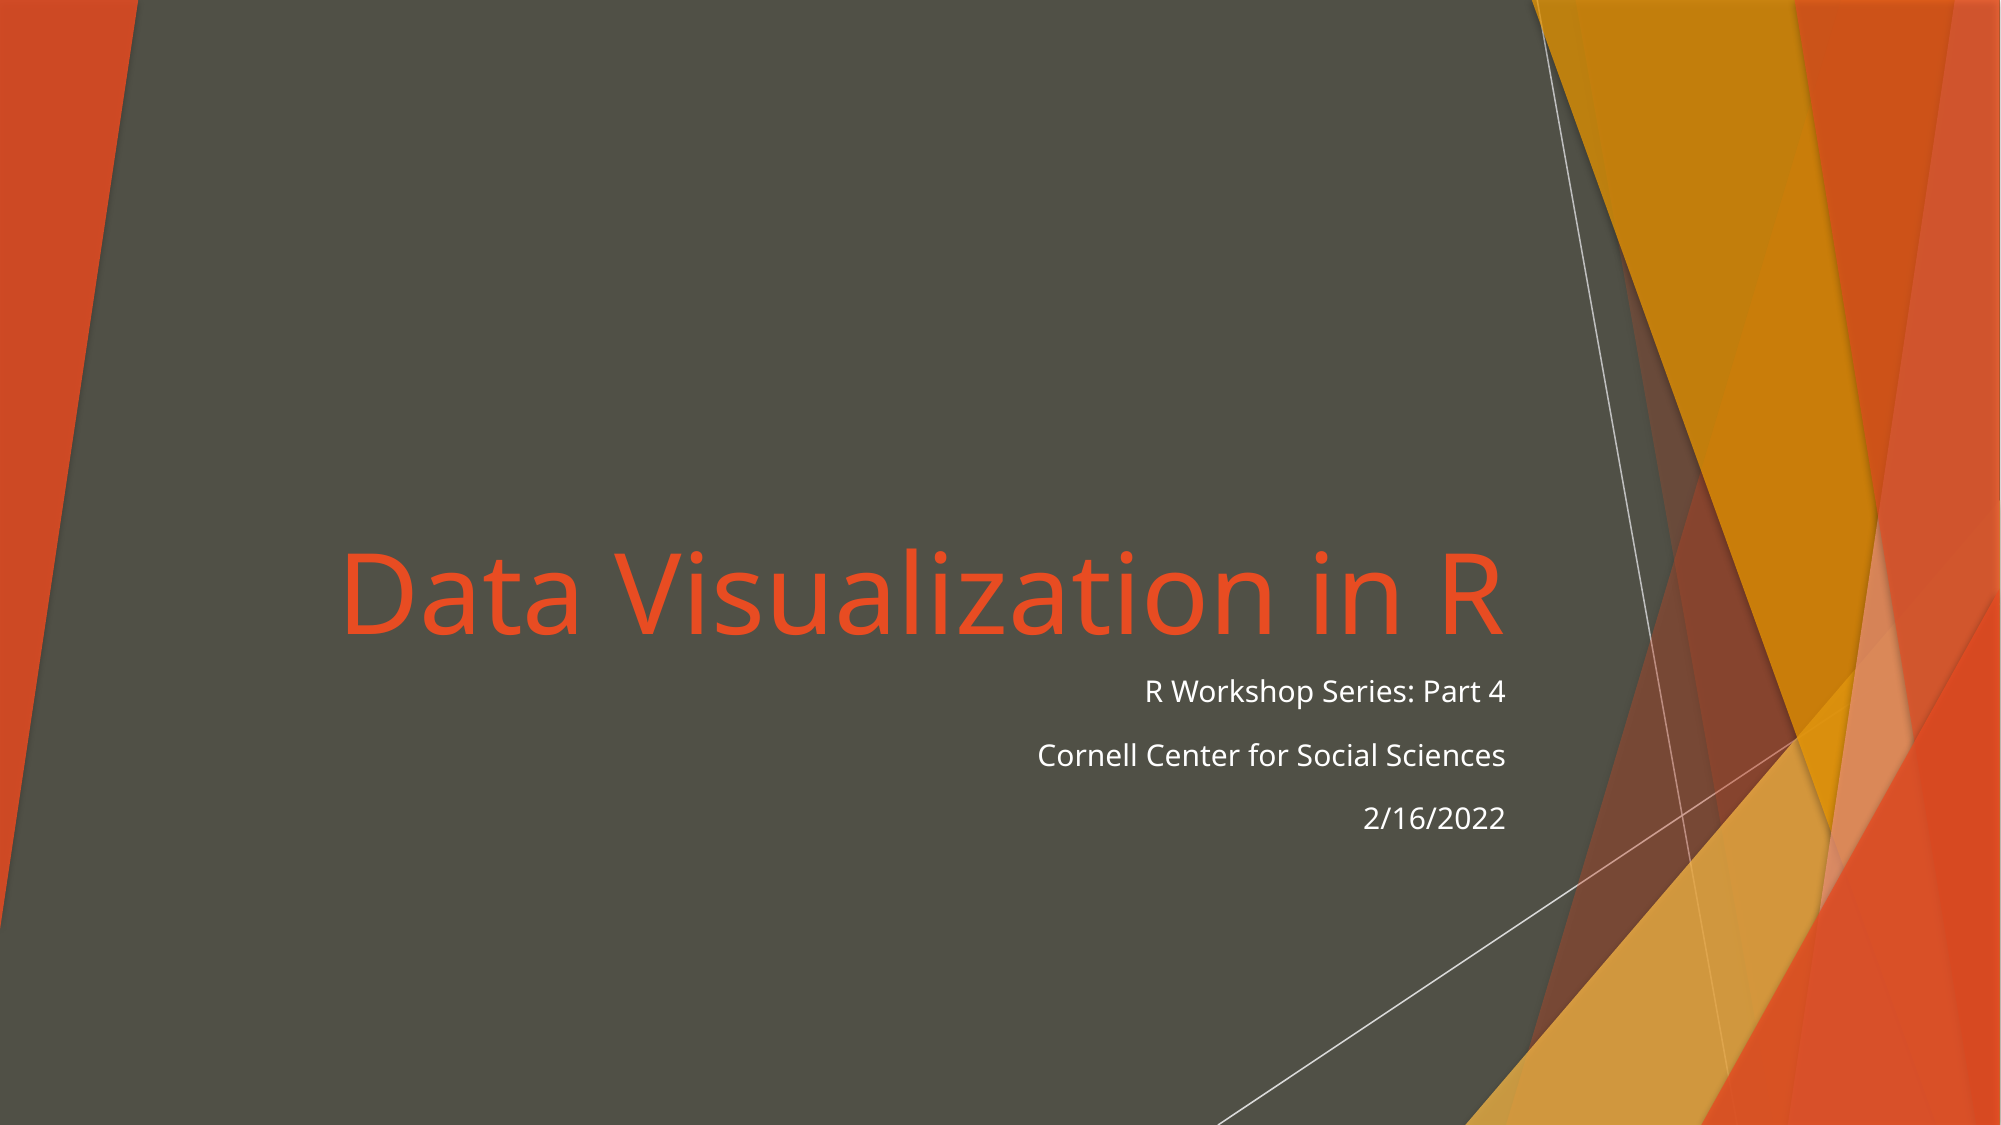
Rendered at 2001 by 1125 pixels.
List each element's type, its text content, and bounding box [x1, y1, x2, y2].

subtitle R Workshop Series: Part 4 Cornell Center for Social Sciences 2/16/2022 [247, 664, 1522, 845]
title Data Visualization in R [247, 394, 1522, 664]
